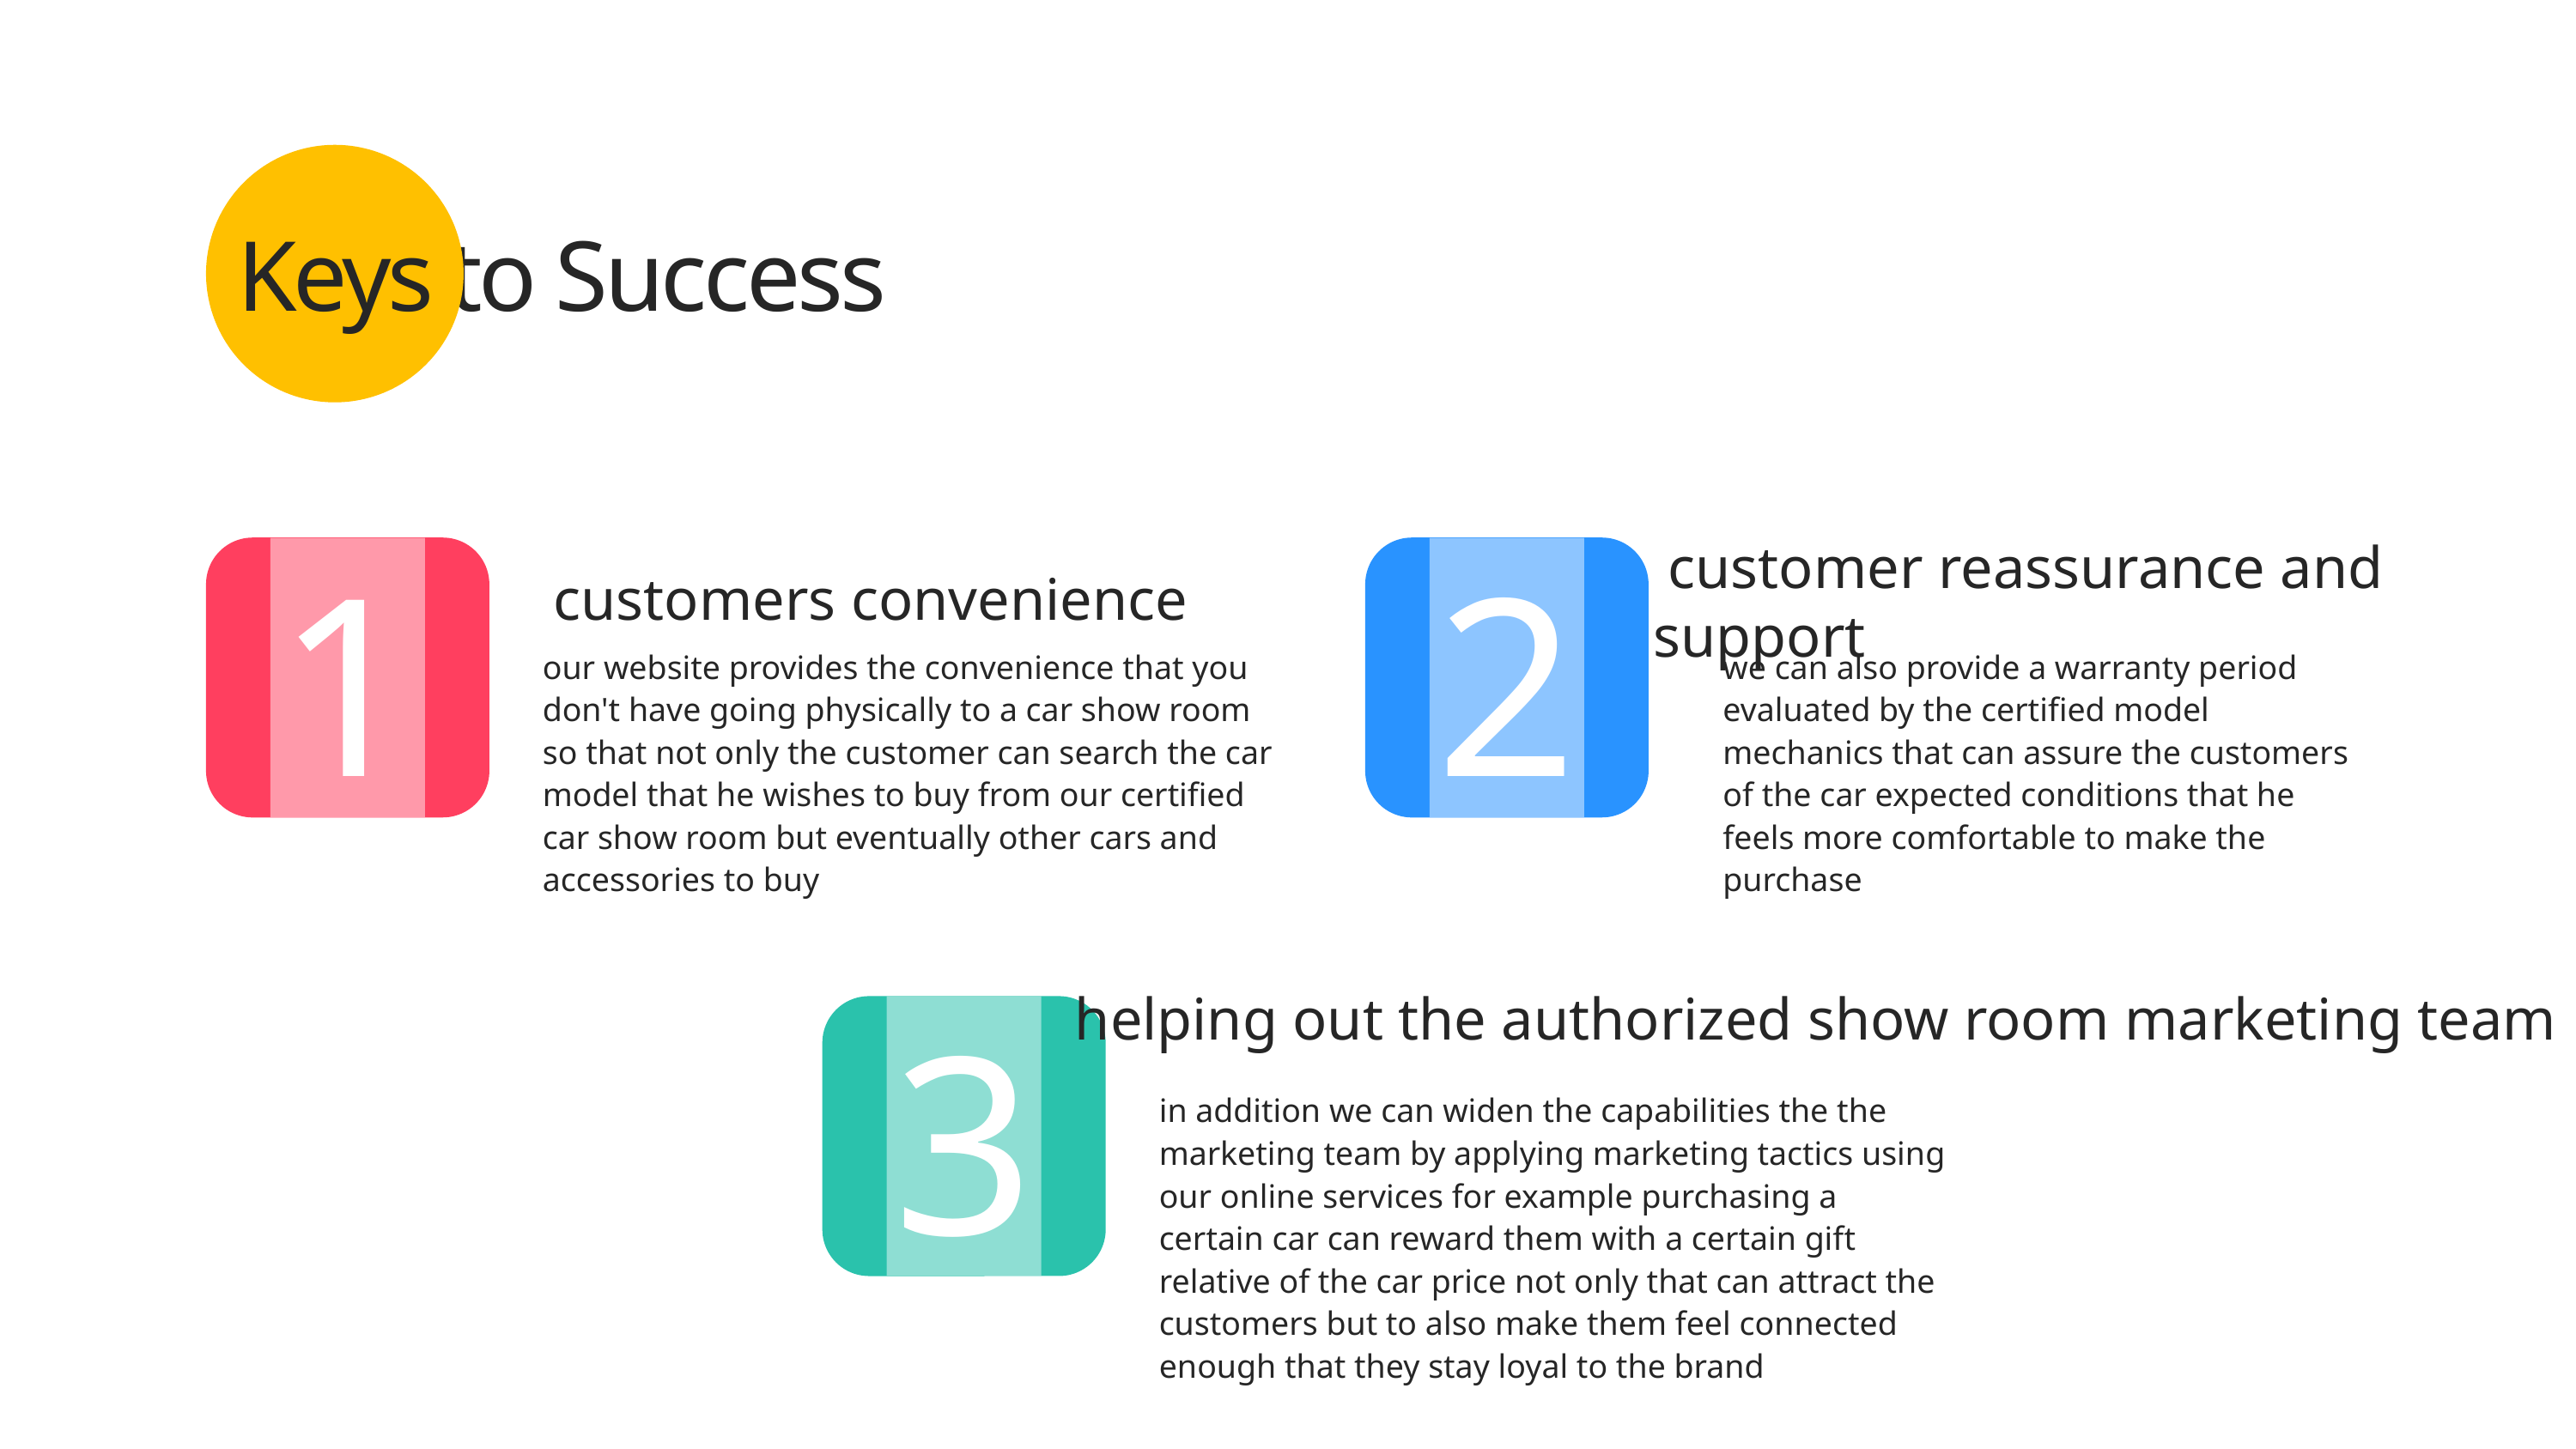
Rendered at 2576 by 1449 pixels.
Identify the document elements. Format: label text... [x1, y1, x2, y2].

text_box to Success [449, 210, 896, 336]
text_box helping out the authorized show room marketing team [1066, 978, 2566, 1056]
text_box our website provides the convenience that you don't have going physically to a car show room so that not only the customer can search the car model that he wishes to buy from our certified car show room but eventually other cars and accessories to buy [530, 636, 1303, 905]
text_box in addition we can widen the capabilities the the marketing team by applying marketing tactics using our online services for example purchasing a certain car can reward them with a certain gift relative of the car price not only that can attract the customers but to also make them feel connected enough that they stay loyal to the brand [1145, 1080, 1960, 1391]
text_box Keys [228, 210, 444, 336]
text_box 3 [821, 995, 1107, 1277]
text_box 1 [204, 537, 490, 819]
text_box we can also provide a warranty period evaluated by the certified model mechanics that can assure the customers of the car expected conditions that he feels more comfortable to make the purchase [1710, 636, 2382, 905]
text_box customers convenience [544, 558, 1198, 636]
text_box [886, 996, 1042, 1276]
text_box [270, 537, 426, 818]
text_box [204, 143, 465, 403]
text_box customer reassurance and support [1644, 527, 2576, 674]
text_box [1429, 537, 1585, 818]
text_box 2 [1364, 537, 1649, 819]
